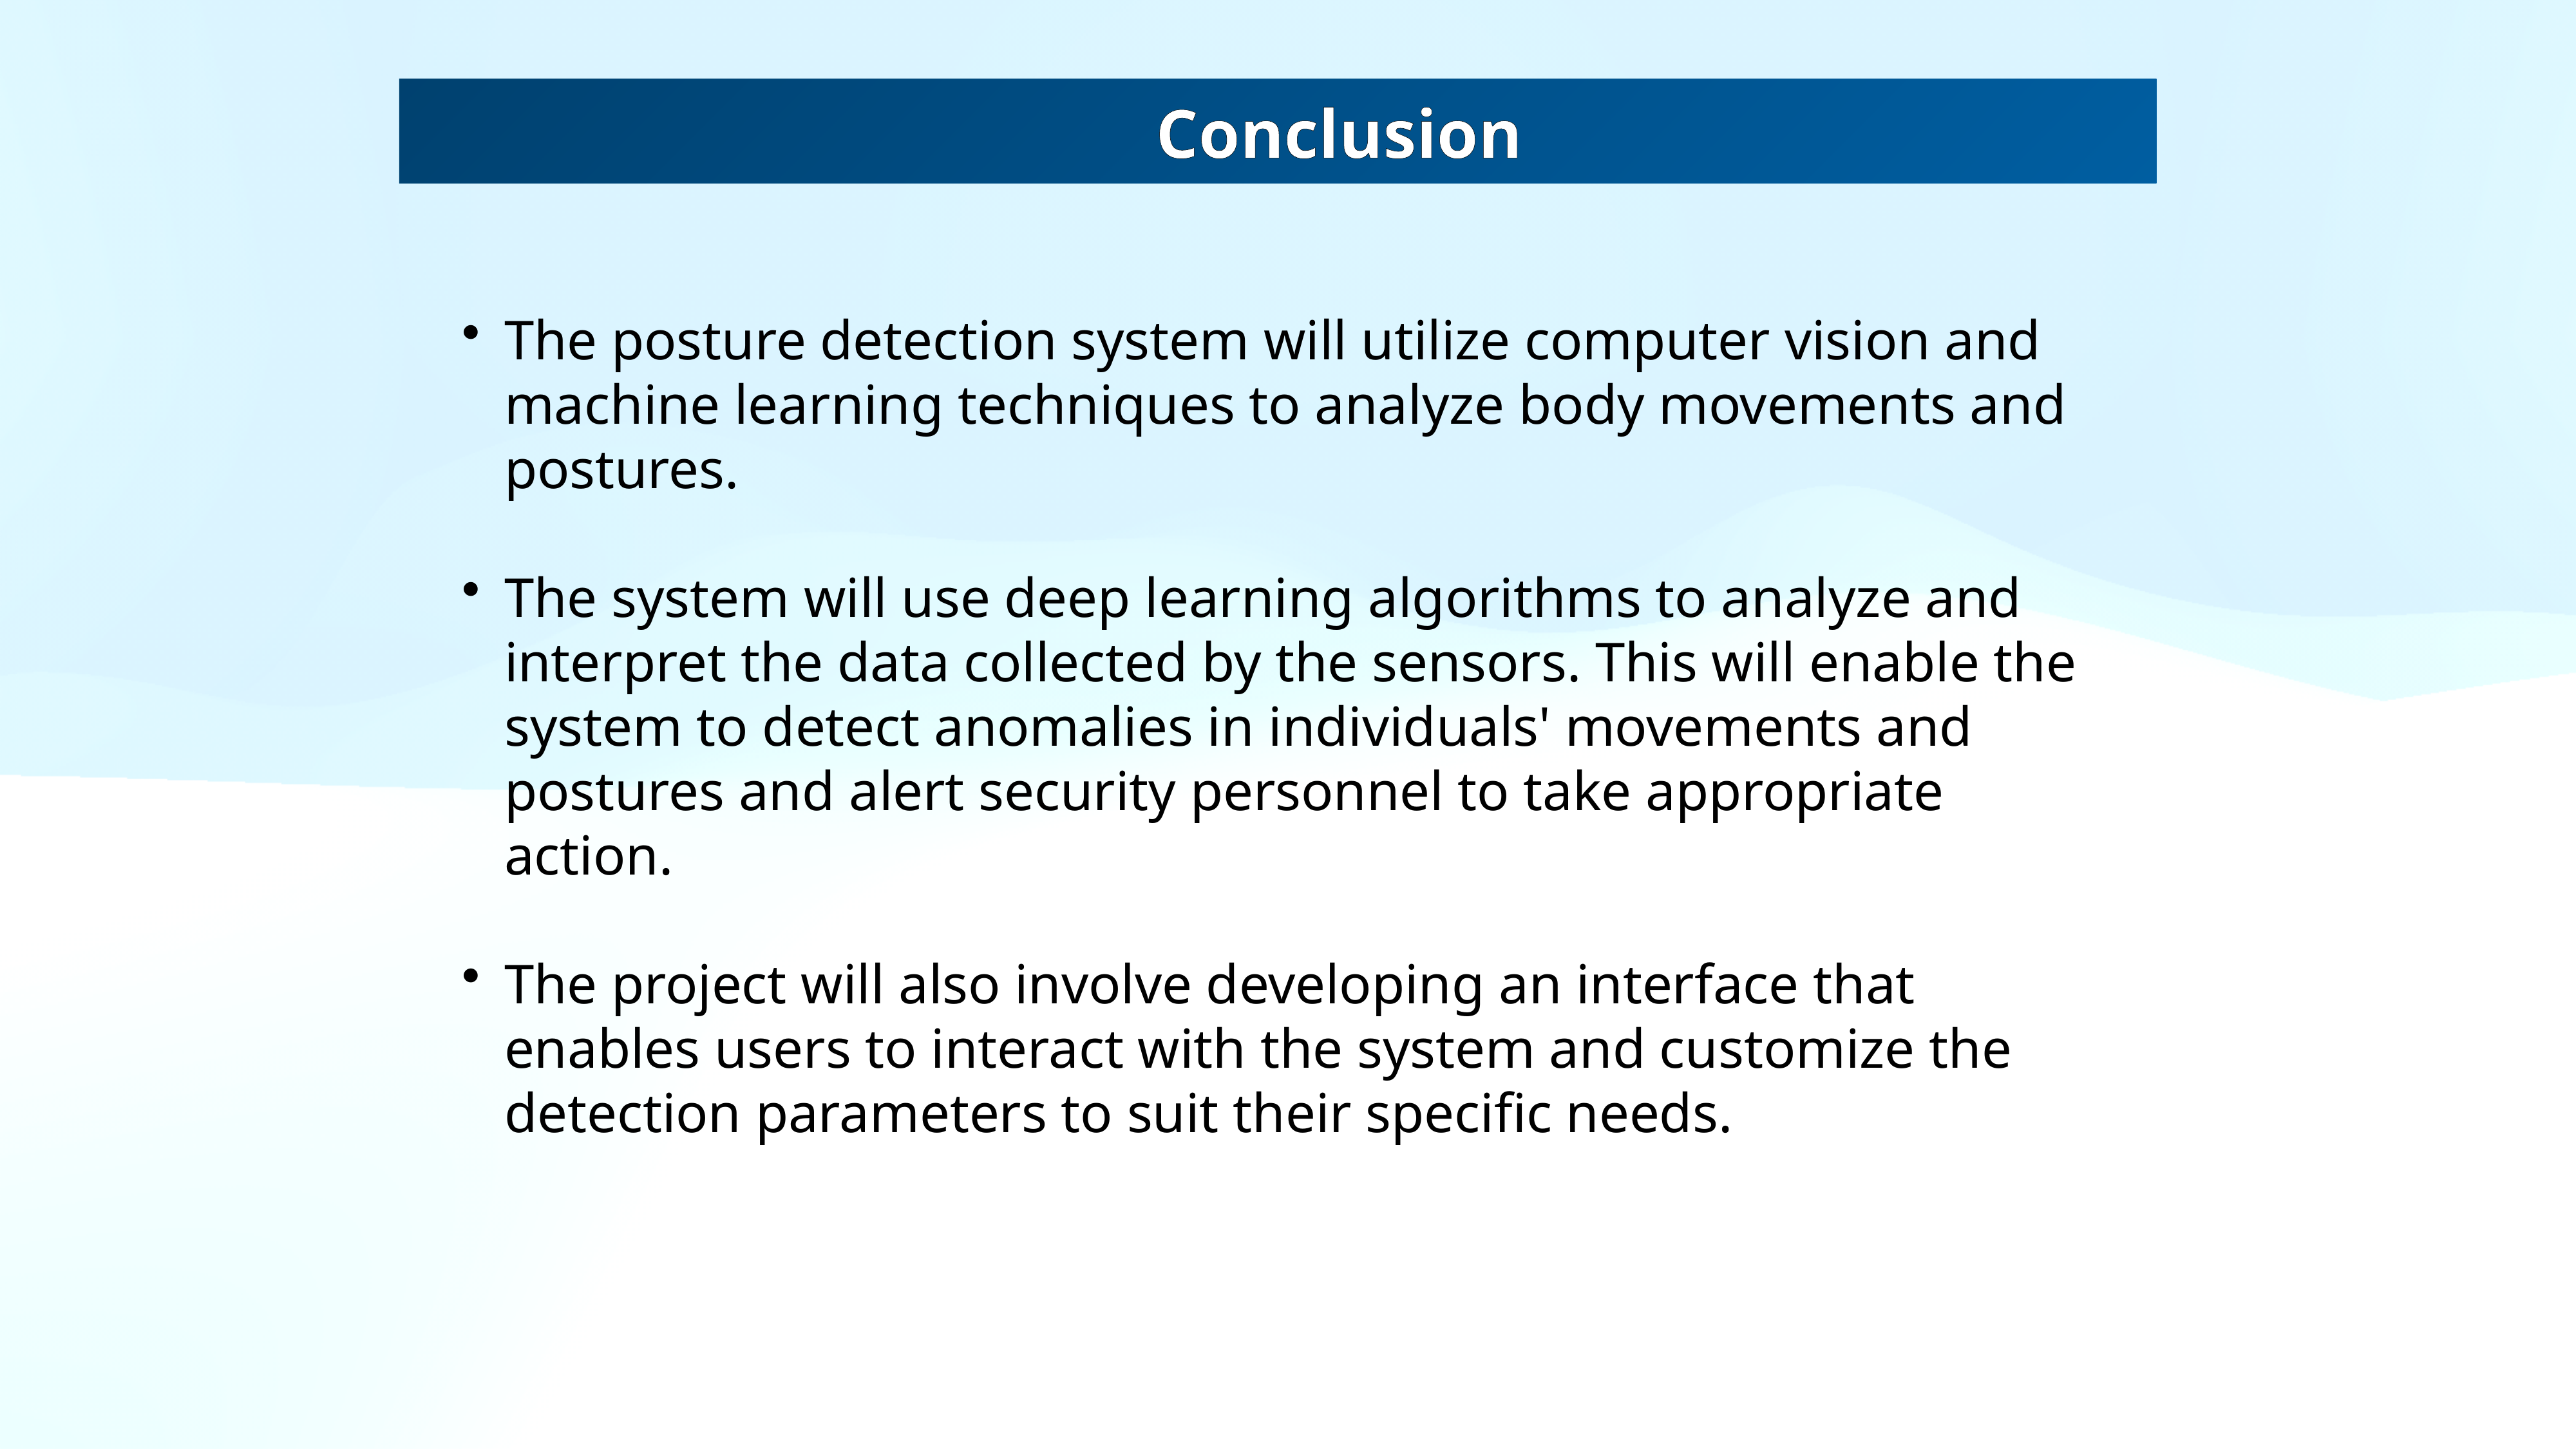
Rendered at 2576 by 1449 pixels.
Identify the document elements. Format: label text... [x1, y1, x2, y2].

picture [0, 0, 2576, 1449]
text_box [399, 76, 2157, 186]
text_box The posture detection system will utilize computer vision and machine learning techniques to analyze body movements and postures. The system will use deep learning algorithms to analyze and interpret the data collected by the sensors. This will enable the system to detect anomalies in individuals' movements and postures and alert security personnel to take appropriate action. The project will also involve developing an interface that enables users to interact with the system and customize the detection parameters to suit their specific needs. [457, 300, 2119, 1149]
